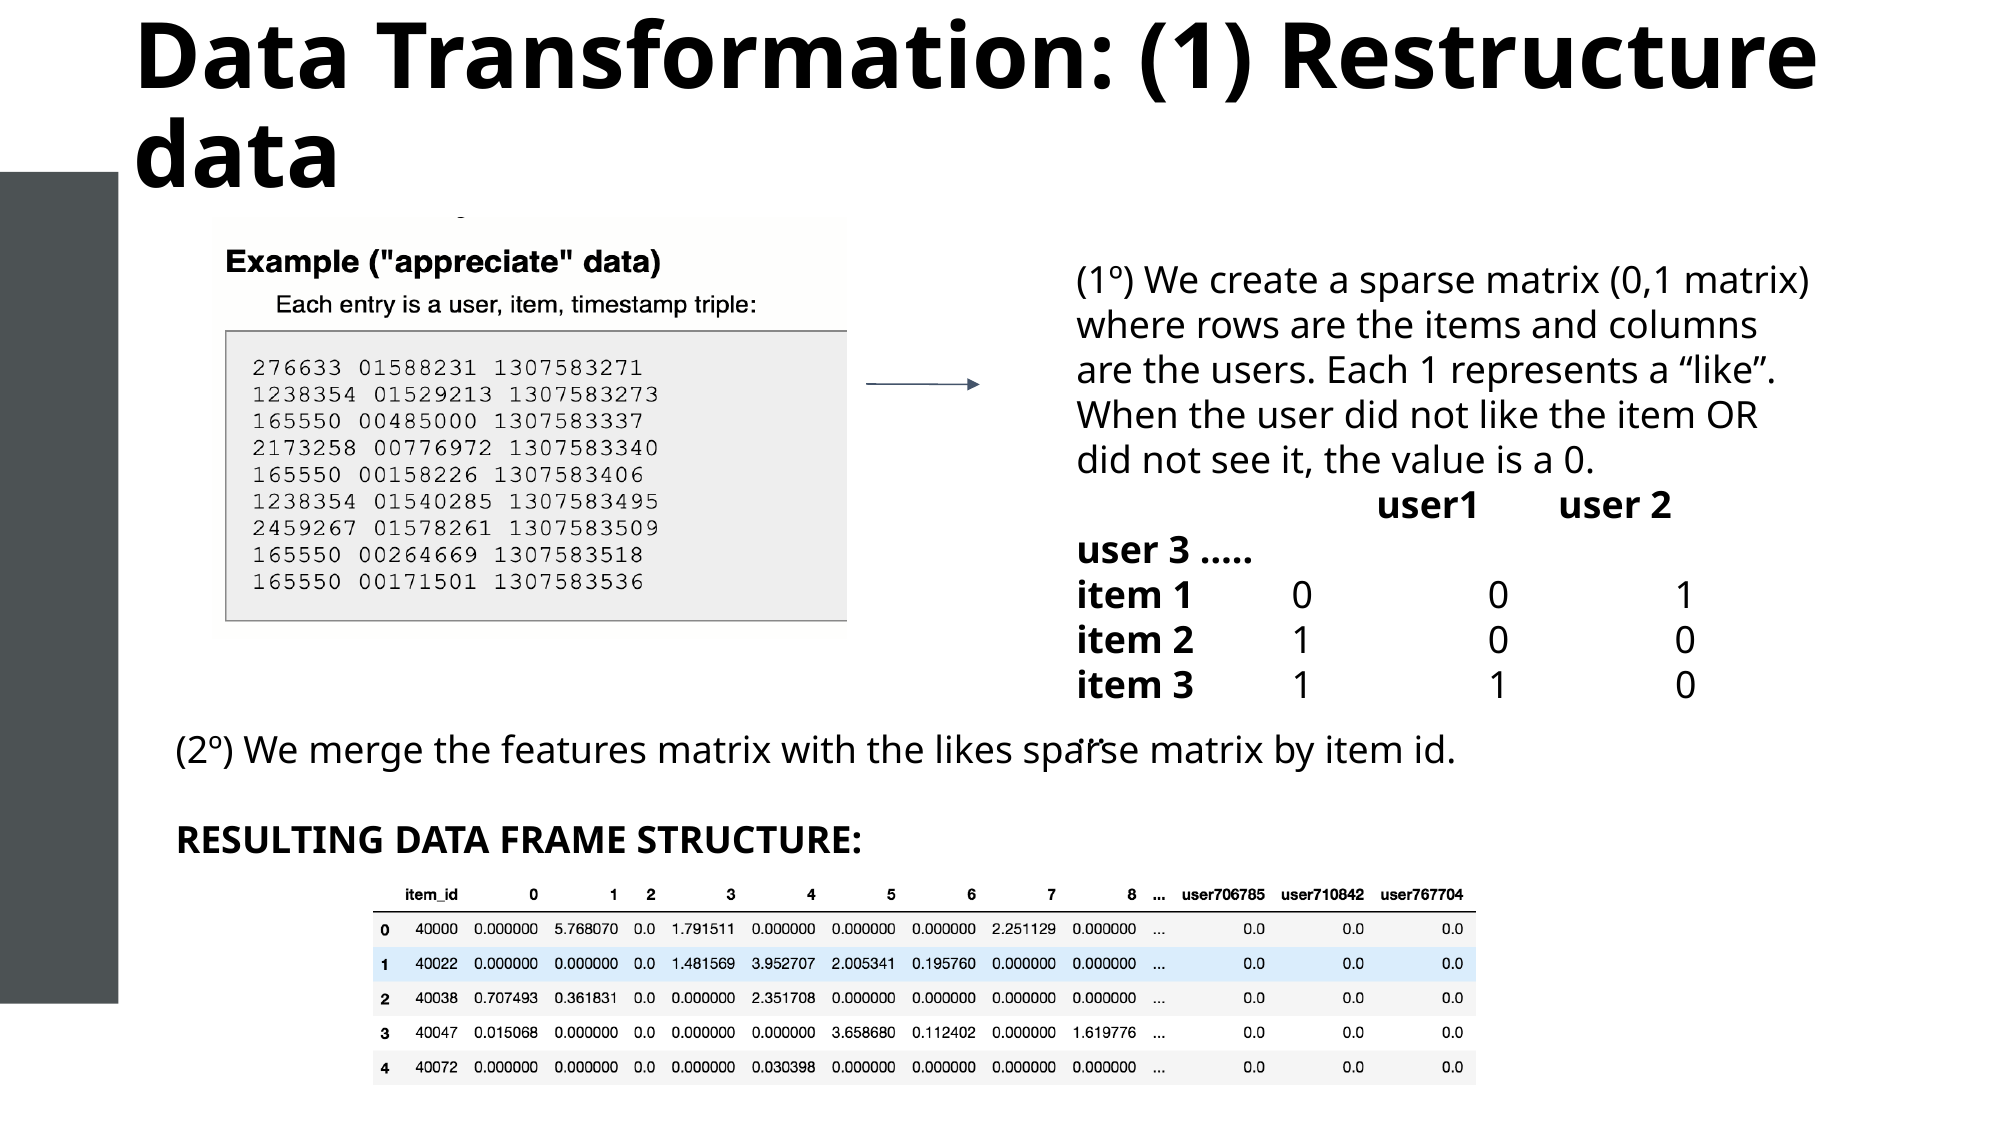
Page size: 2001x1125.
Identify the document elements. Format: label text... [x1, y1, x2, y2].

text_box [0, 171, 119, 1004]
title Data Transformation: (1) Restructure data [118, 0, 1844, 218]
picture [369, 870, 1477, 1104]
text_box (1º) We create a sparse matrix (0,1 matrix) where rows are the items and columns are the users. Each 1 represents a “like”. When the user did not like the item OR did not see it, the value is a 0. user1 user 2 user 3 ….. item 1 0 0 1 item 2 1 0 0 item 3 1 1 0 ... [1061, 241, 1830, 640]
picture [212, 217, 847, 639]
text_box (2º) We merge the features matrix with the likes sparse matrix by item id. RESULTING DATA FRAME STRUCTURE: [160, 710, 1802, 962]
list [160, 193, 1024, 579]
